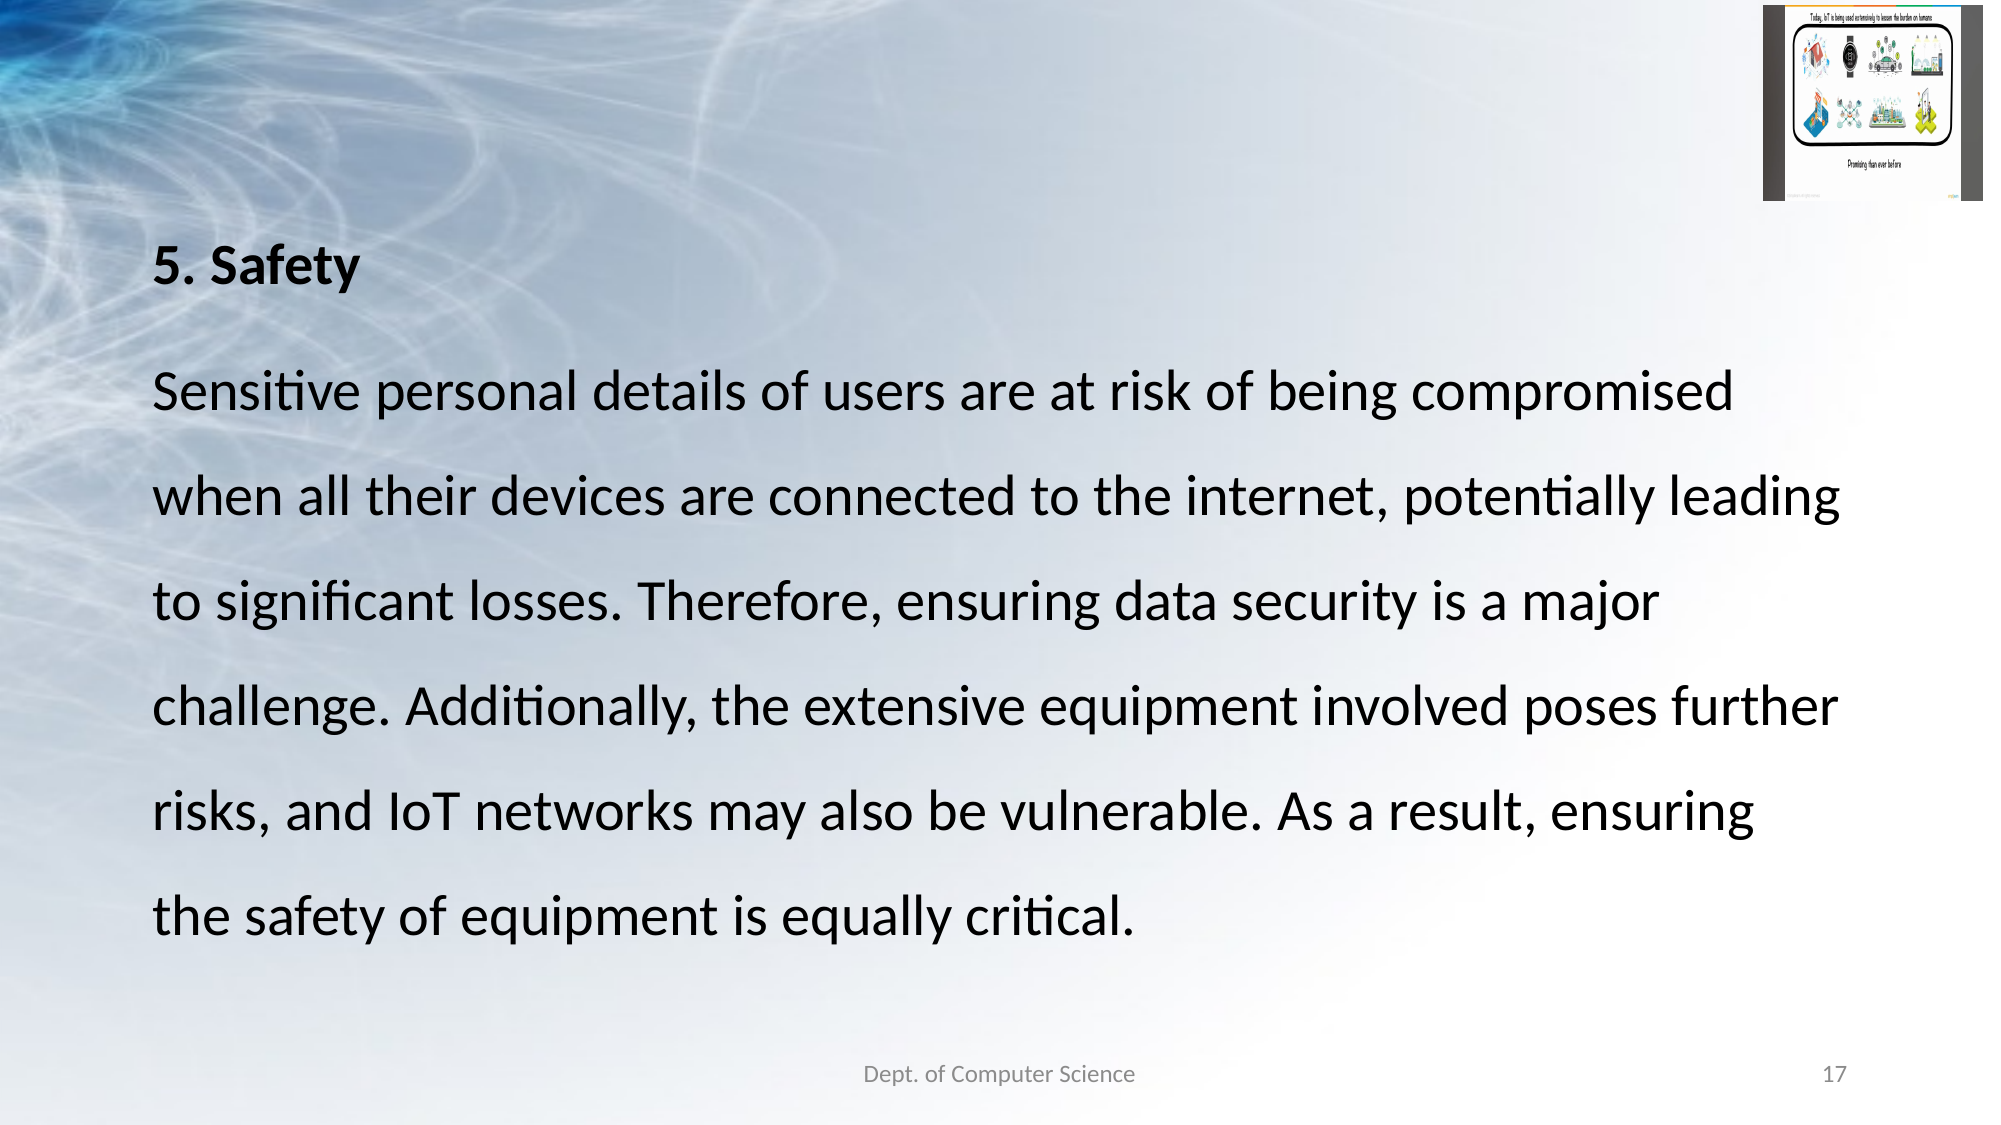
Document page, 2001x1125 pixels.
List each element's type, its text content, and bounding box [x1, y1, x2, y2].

list 5. Safety Sensitive personal details of users are at risk of being compromised when all their devices are connected to the internet, potentially leading to significant losses. Therefore, ensuring data security is a major challenge. Additionally, the extensive equipment involved poses further risks, and IoT networks may also be vulnerable. As a result, ensuring the safety of equipment is equally critical. [137, 183, 1863, 1014]
slide_number 17 [1412, 1042, 1863, 1103]
footer Dept. of Computer Science [662, 1042, 1338, 1103]
picture [0, 0, 2001, 1125]
